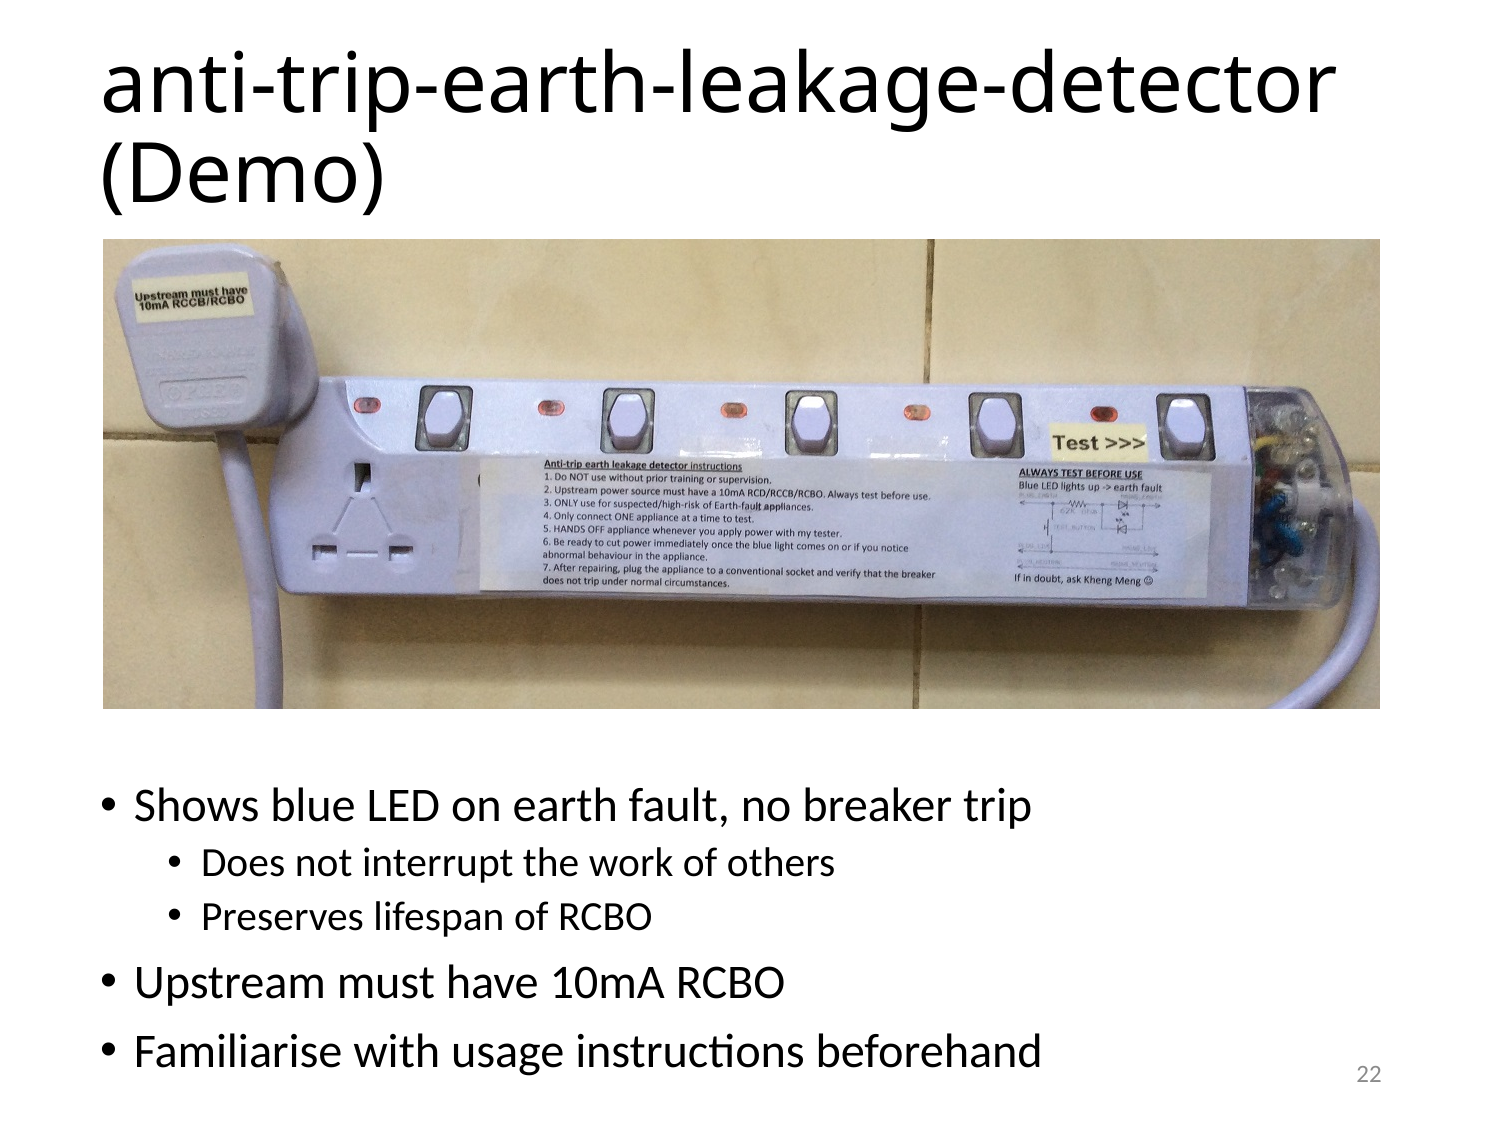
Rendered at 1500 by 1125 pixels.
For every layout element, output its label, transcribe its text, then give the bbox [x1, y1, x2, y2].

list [103, 239, 1380, 709]
title anti-trip-earth-leakage-detector (Demo) [85, 21, 1483, 240]
slide_number 22 [1059, 1042, 1397, 1103]
text_box Shows blue LED on earth fault, no breaker trip Does not interrupt the work of others Preserves lifespan of RCBO Upstream must have 10mA RCBO Familiarise with usage instructions beforehand [85, 772, 1379, 1088]
